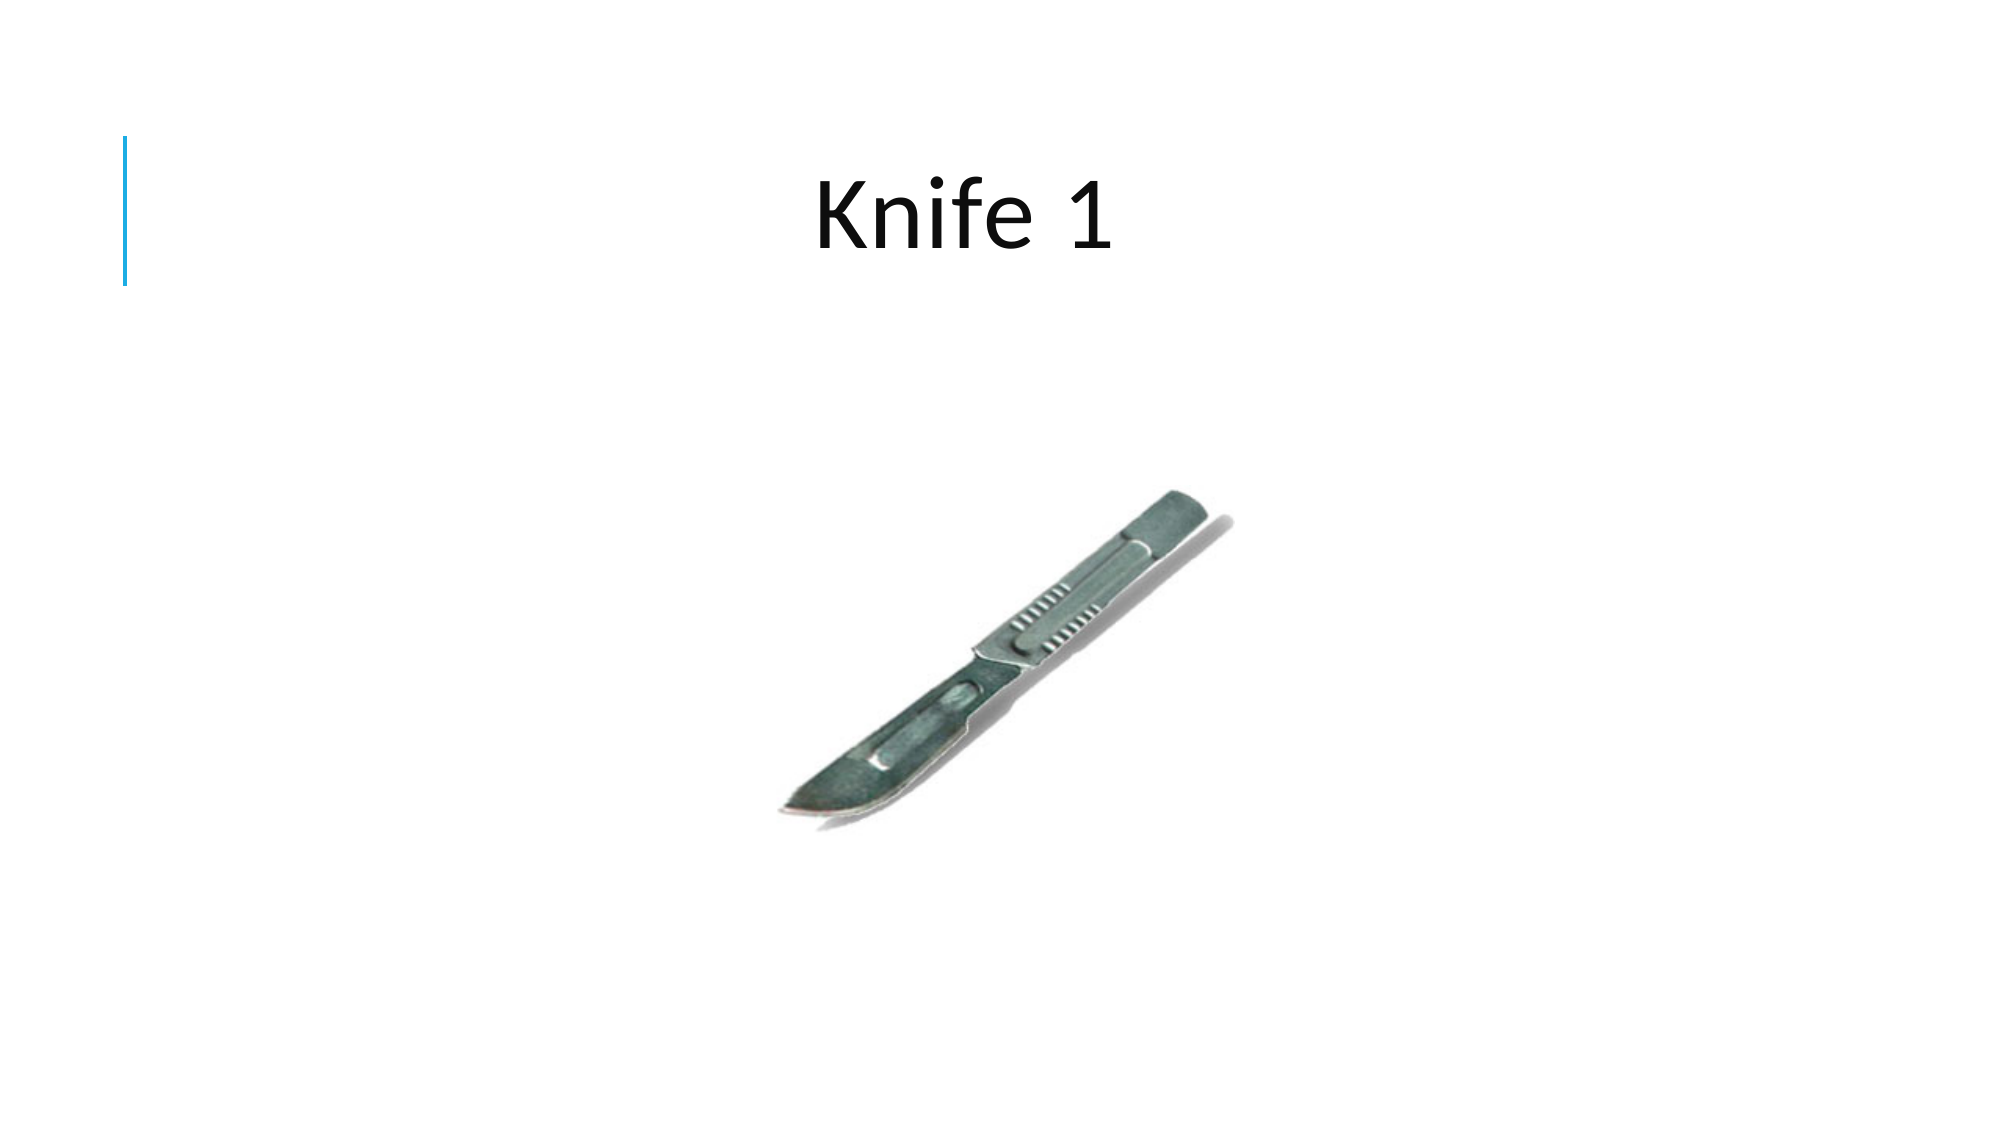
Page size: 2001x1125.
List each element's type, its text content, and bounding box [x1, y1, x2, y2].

title Knife 1 [168, 96, 1763, 342]
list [765, 484, 1235, 845]
